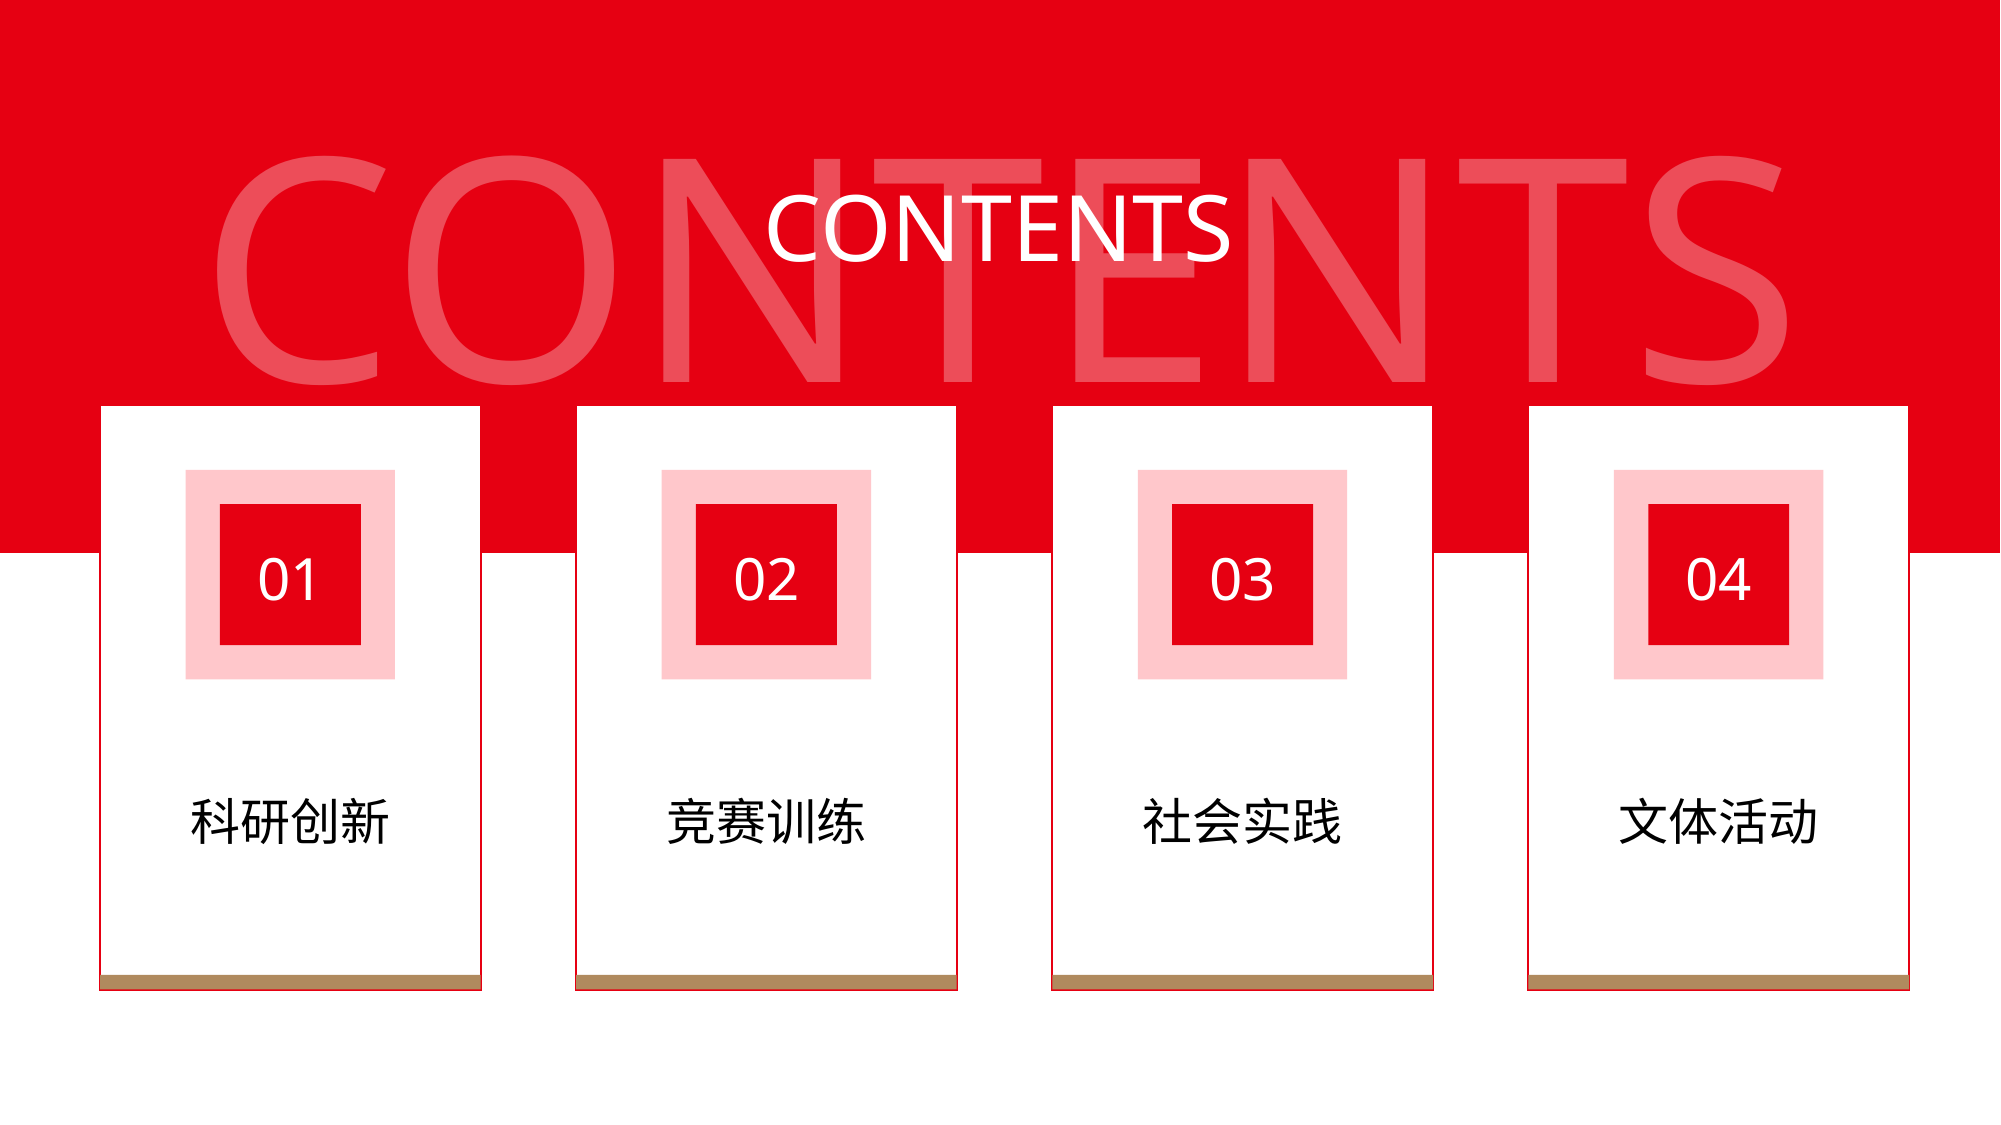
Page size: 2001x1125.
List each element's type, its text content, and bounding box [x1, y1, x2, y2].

text_box [0, 0, 2000, 554]
text_box CONTENTS [688, 162, 1310, 287]
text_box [1052, 405, 1434, 990]
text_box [575, 405, 957, 990]
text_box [1528, 405, 1910, 990]
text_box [99, 405, 481, 990]
text_box CONTENTS [74, 62, 1926, 453]
